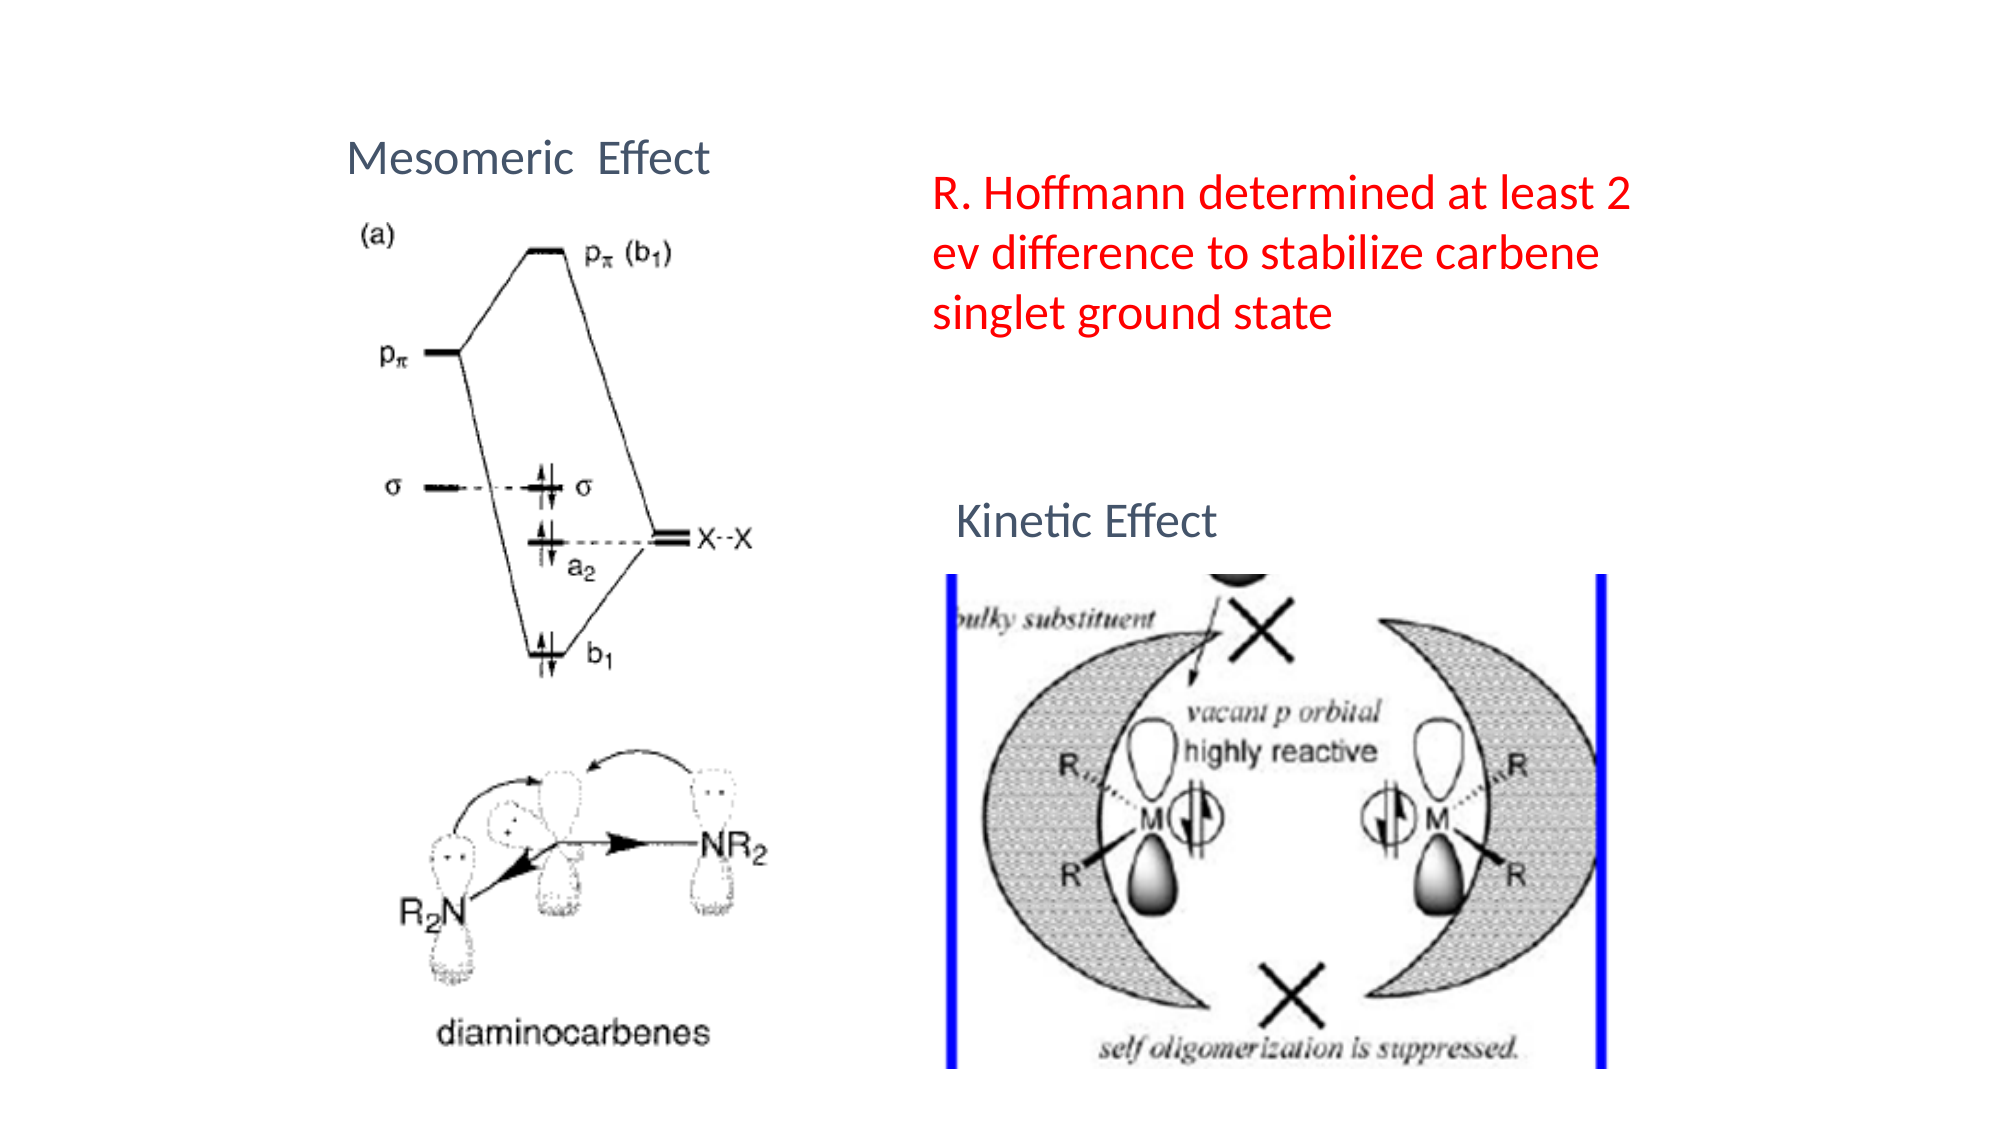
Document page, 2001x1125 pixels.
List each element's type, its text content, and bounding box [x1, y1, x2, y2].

picture [917, 574, 1618, 1069]
picture [285, 726, 790, 1076]
text_box R. Hoffmann determined at least 2 ev difference to stabilize carbene singlet ground state [917, 152, 1668, 348]
picture [308, 222, 788, 692]
text_box Kinetic Effect [941, 480, 1575, 556]
text_box Mesomeric Effect [331, 117, 965, 192]
